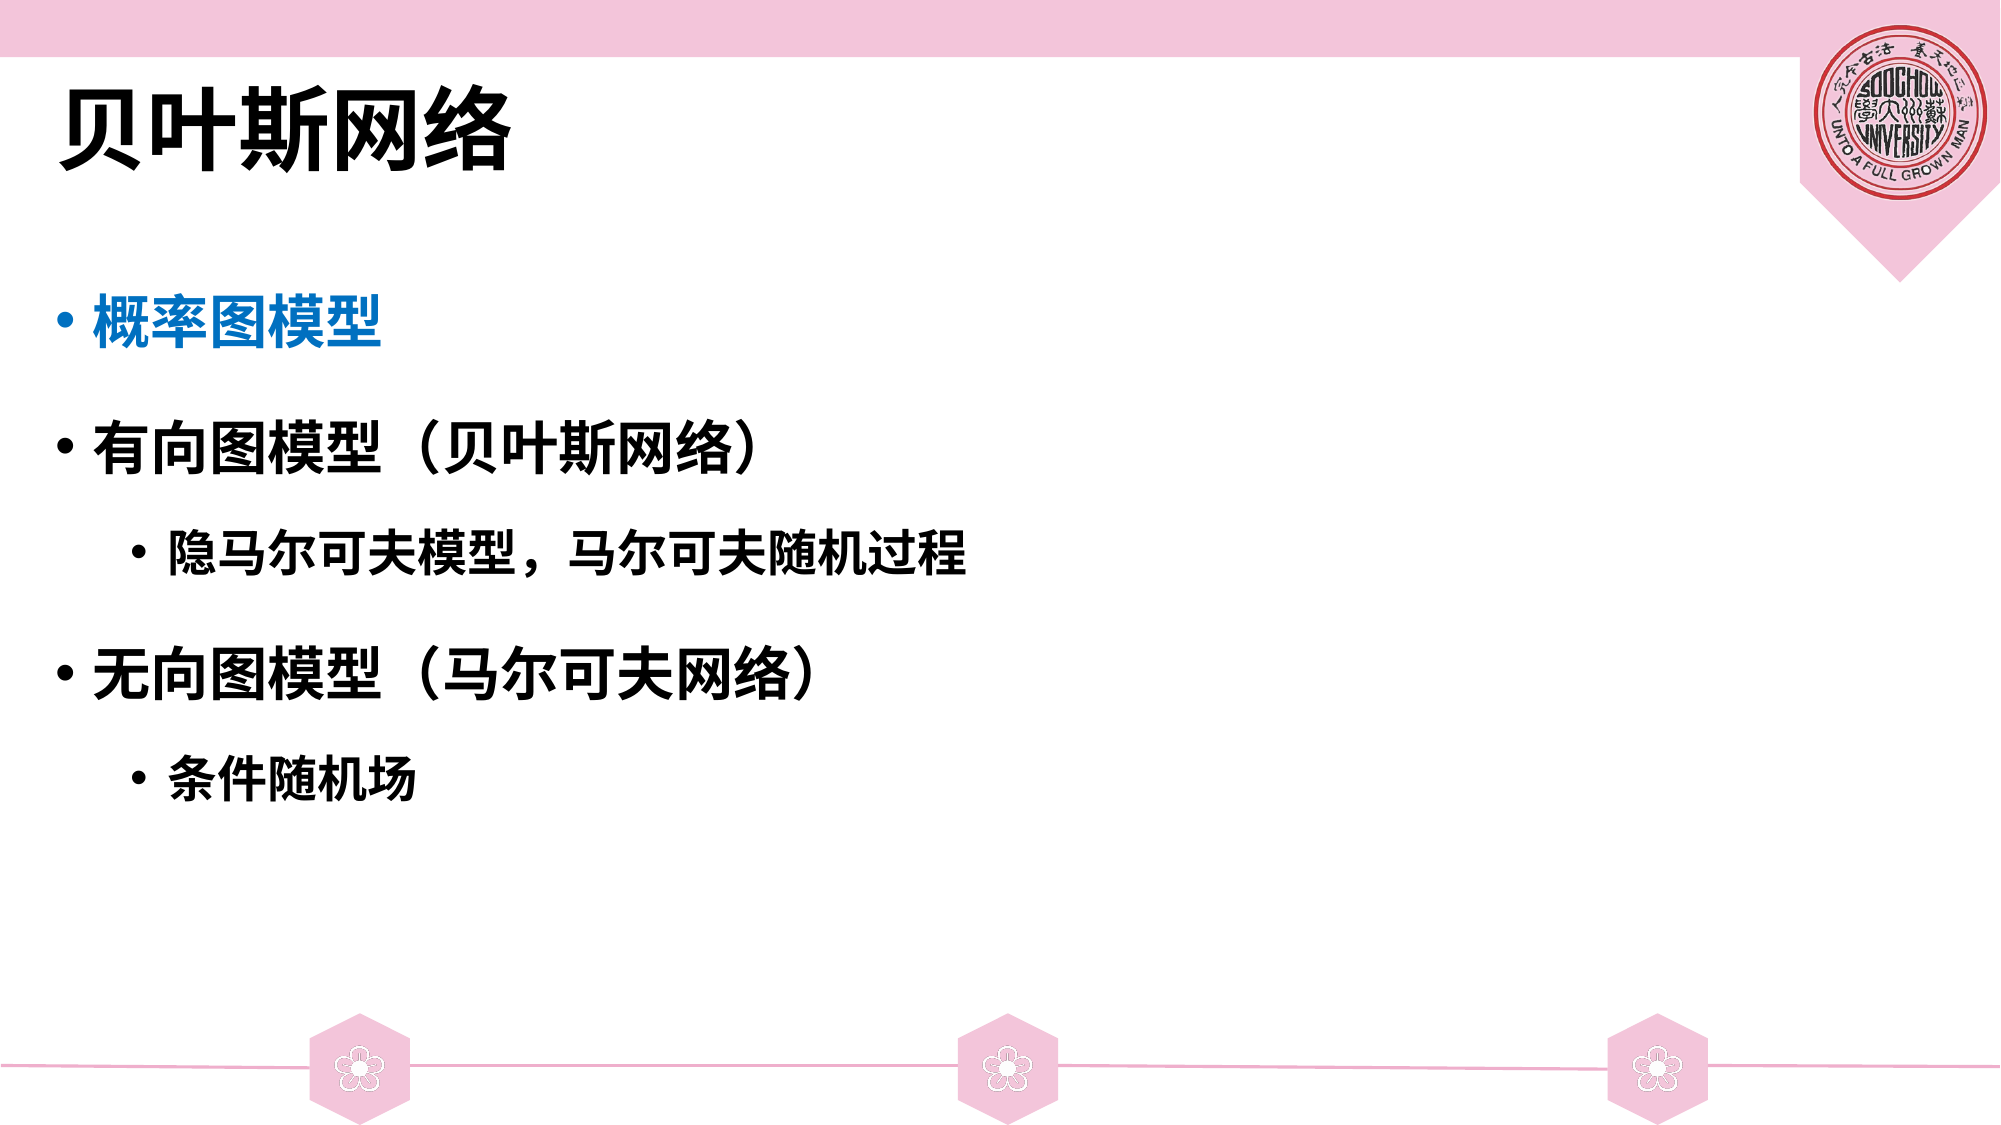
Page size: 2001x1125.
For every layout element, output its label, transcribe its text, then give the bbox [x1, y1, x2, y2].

picture [331, 1043, 387, 1093]
picture [1629, 1043, 1685, 1093]
picture [979, 1043, 1035, 1093]
picture [1811, 23, 1989, 202]
title 贝叶斯网络 [40, 25, 1766, 242]
list 概率图模型 有向图模型（贝叶斯网络） 隐马尔可夫模型，马尔可夫随机过程 无向图模型（马尔可夫网络） 条件随机场 [40, 242, 1954, 1028]
